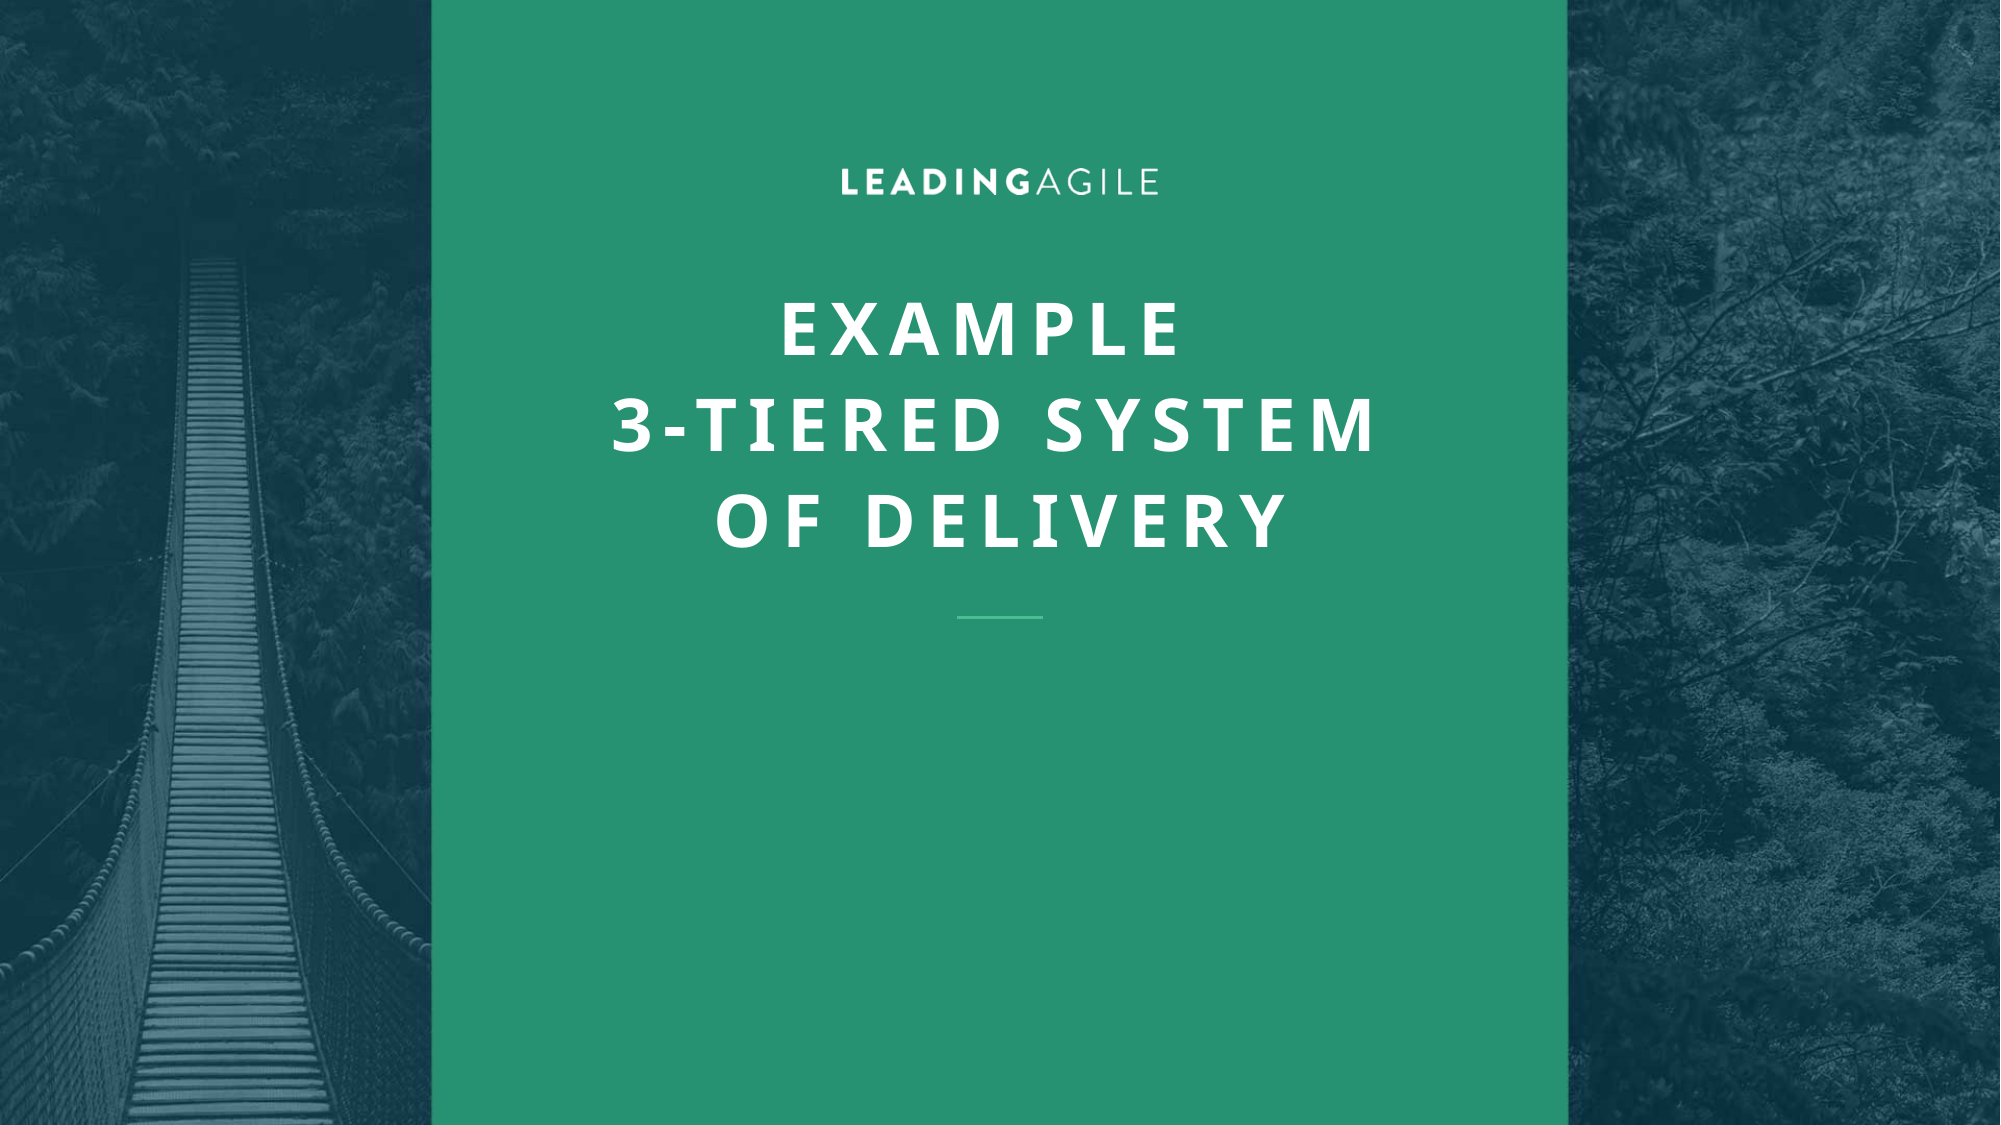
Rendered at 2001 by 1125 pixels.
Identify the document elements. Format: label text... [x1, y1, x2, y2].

title EXAMPLE 3-TIERED SYSTEM OF DELIVERY [586, 268, 1413, 563]
picture [0, 0, 2001, 1125]
